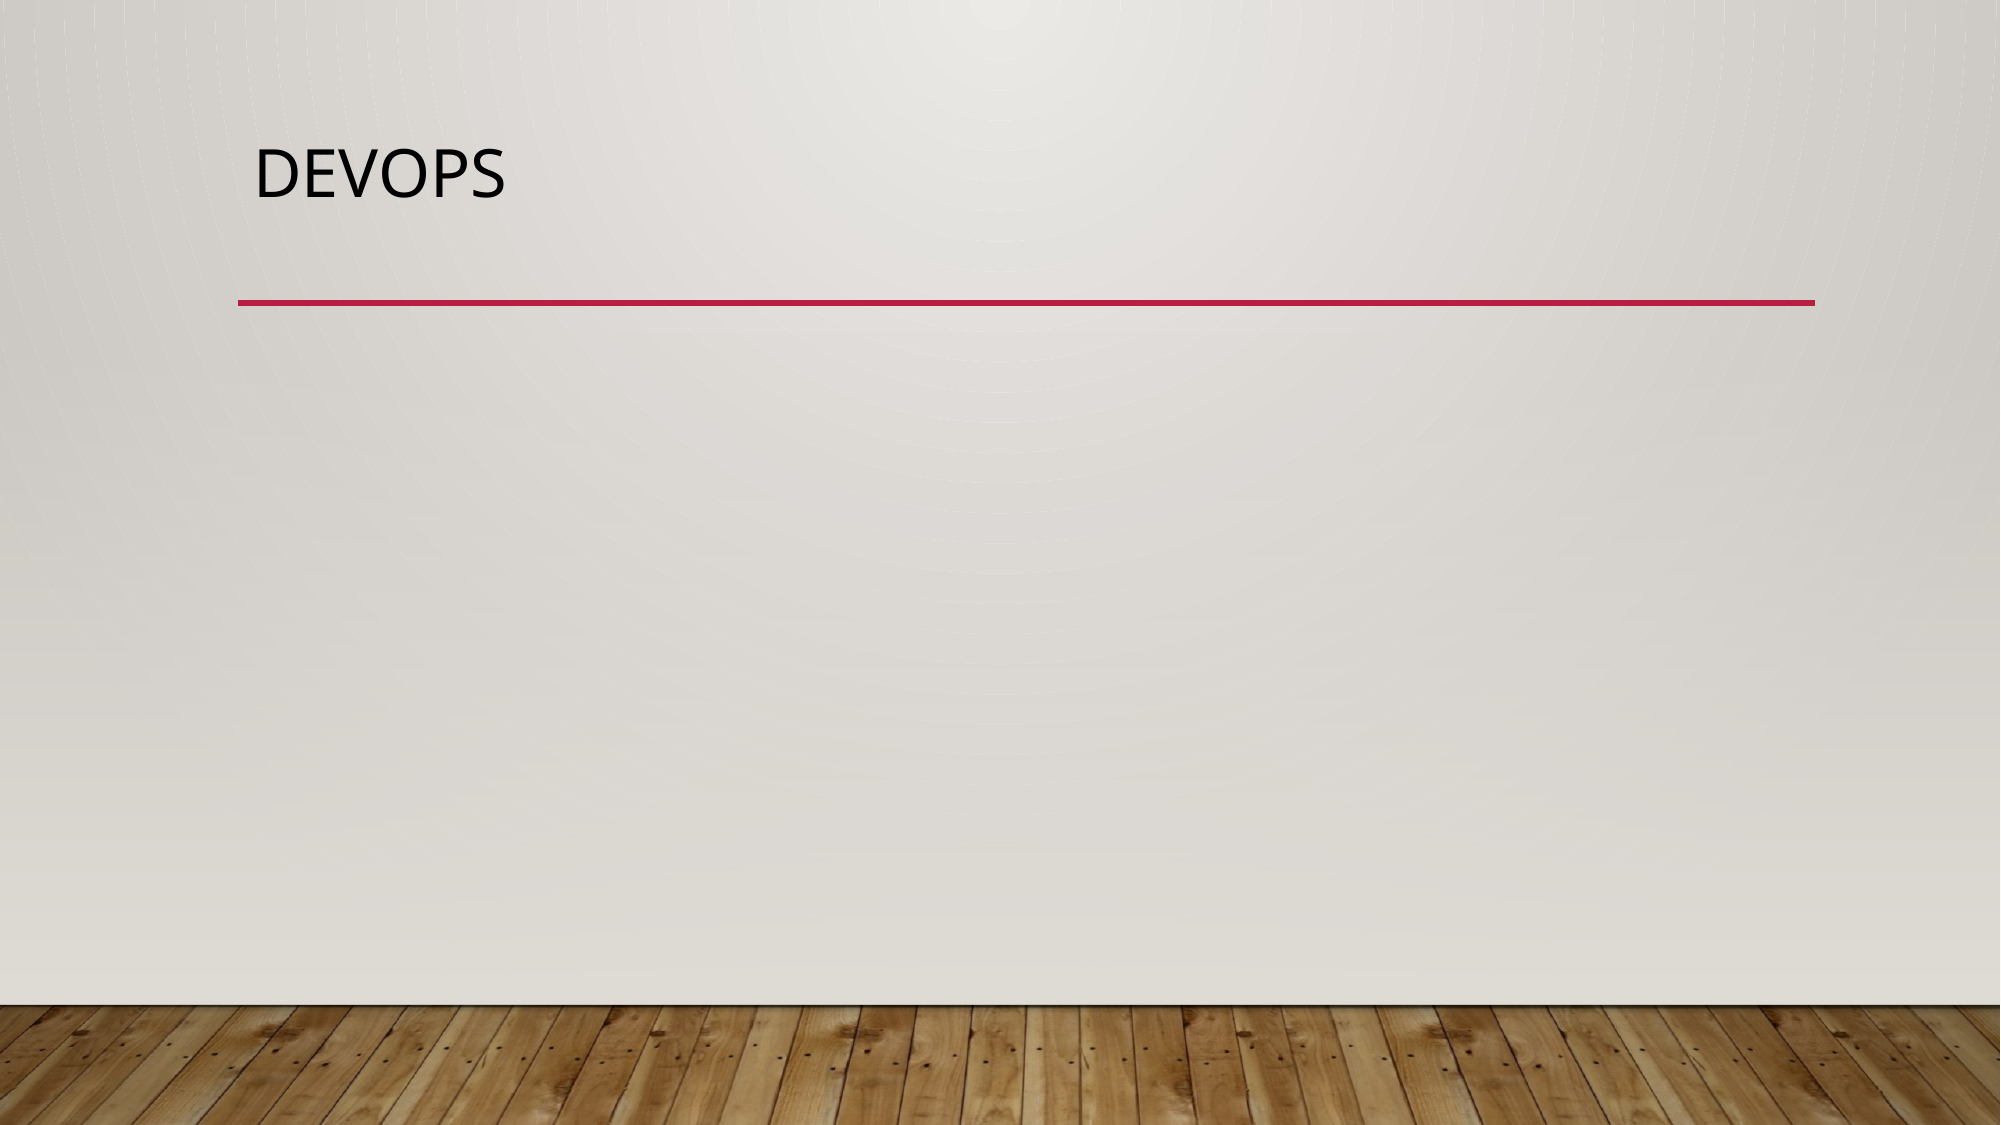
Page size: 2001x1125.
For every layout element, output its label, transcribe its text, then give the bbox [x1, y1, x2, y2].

picture [0, 1005, 2000, 1125]
title DevOps [238, 131, 1814, 305]
